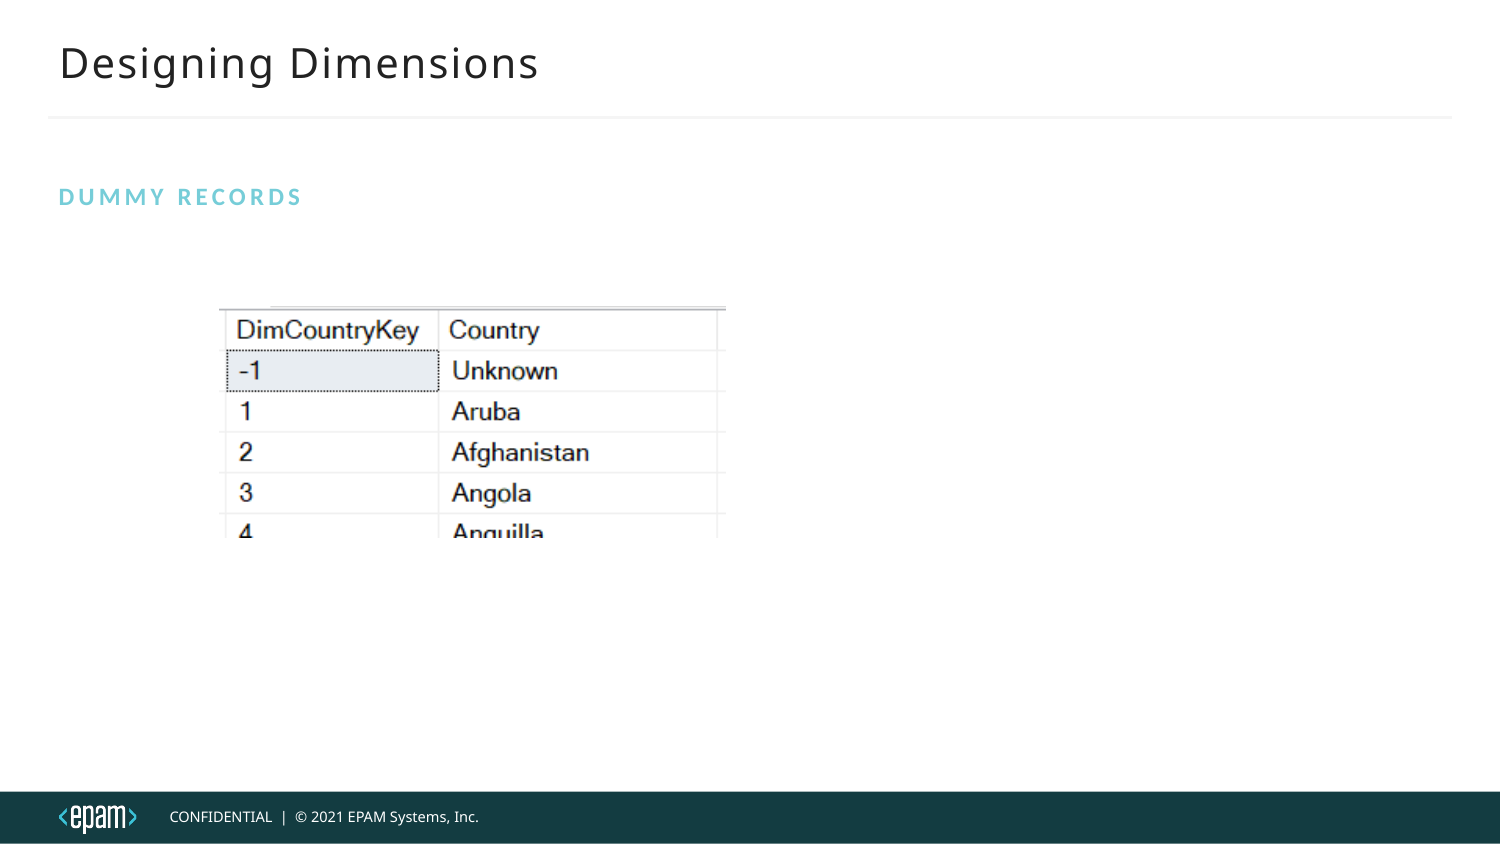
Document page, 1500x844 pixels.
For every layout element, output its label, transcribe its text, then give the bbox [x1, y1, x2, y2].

picture [219, 306, 726, 538]
title Designing Dimensions [59, 37, 1442, 87]
list Dummy Records [58, 177, 1442, 234]
